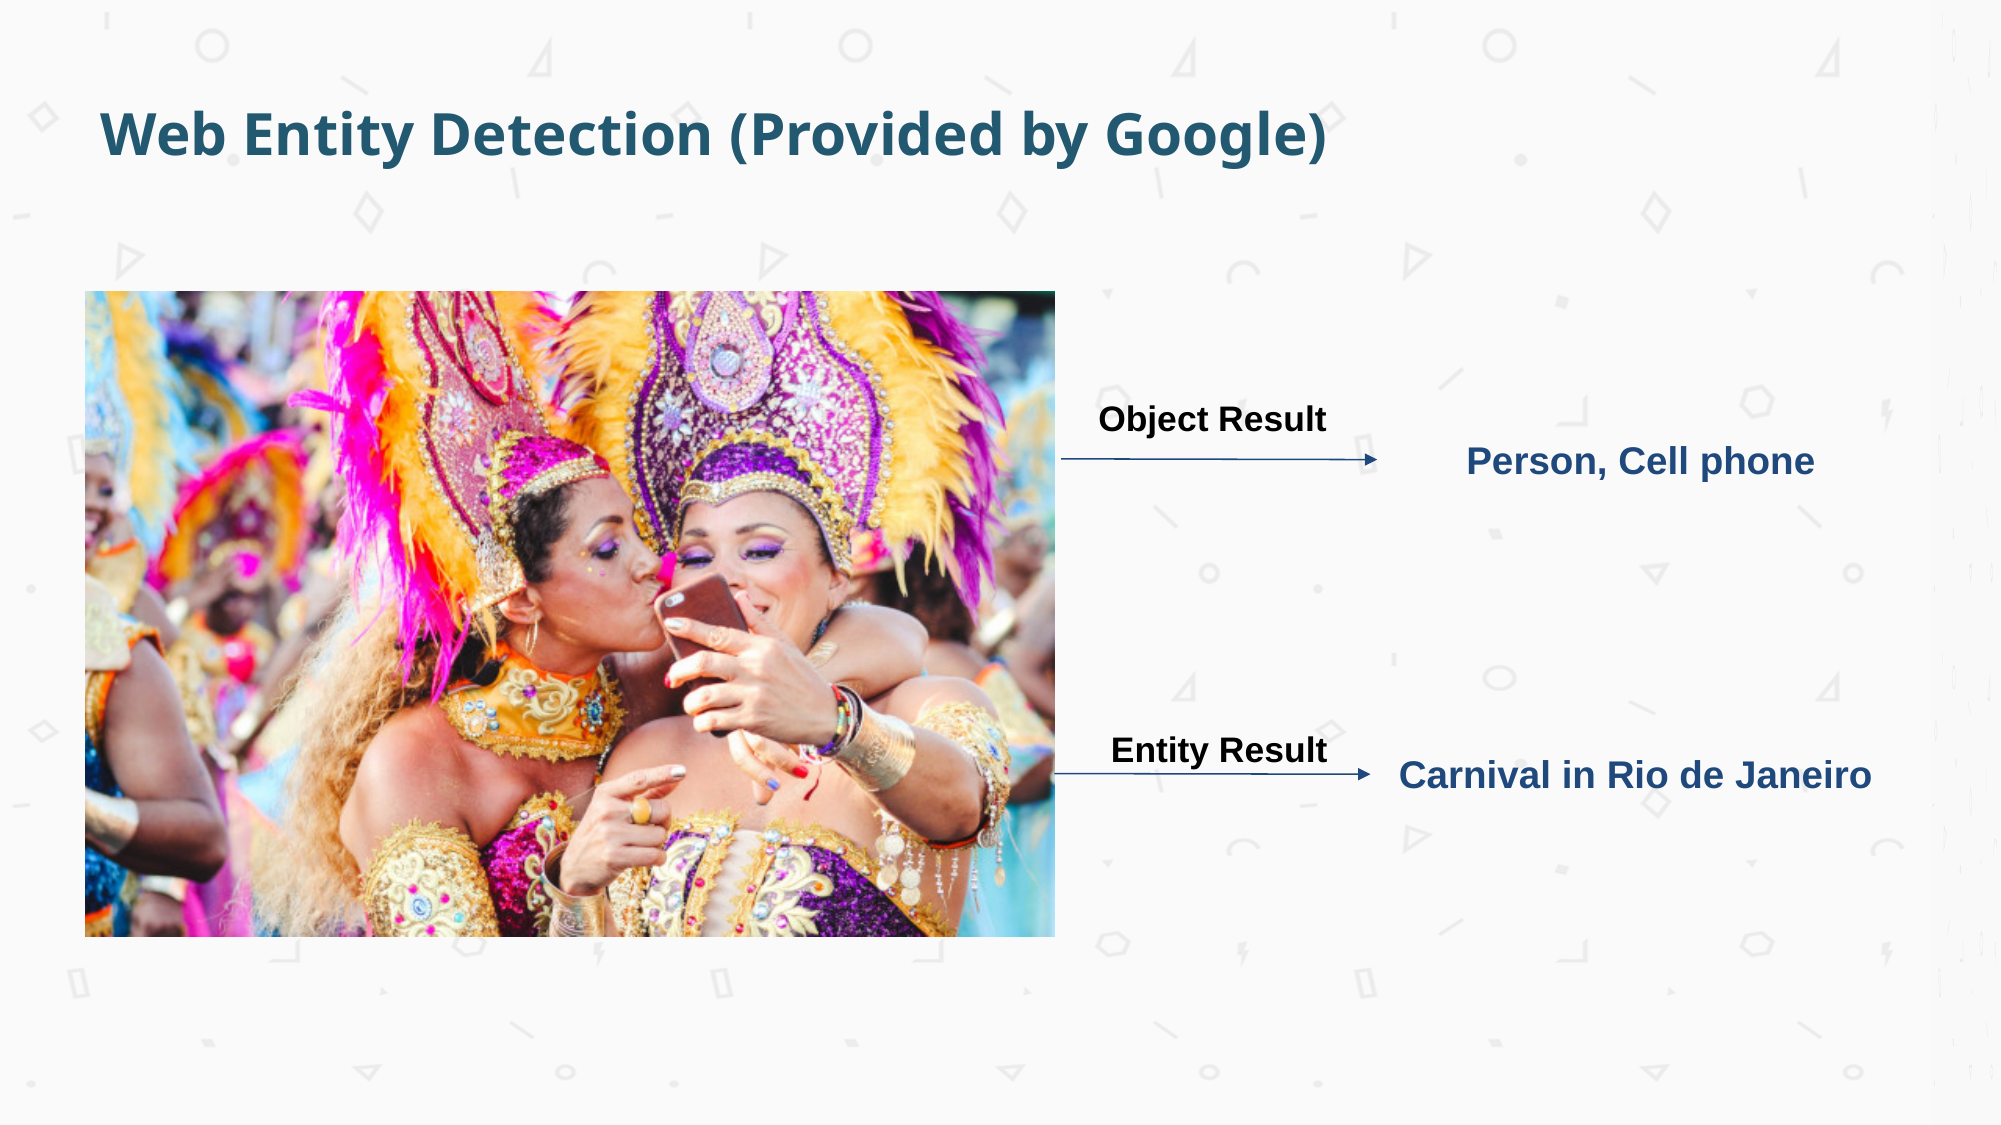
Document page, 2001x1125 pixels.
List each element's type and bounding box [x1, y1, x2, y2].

text_box [0, 0, 2000, 1125]
picture [85, 291, 1055, 938]
